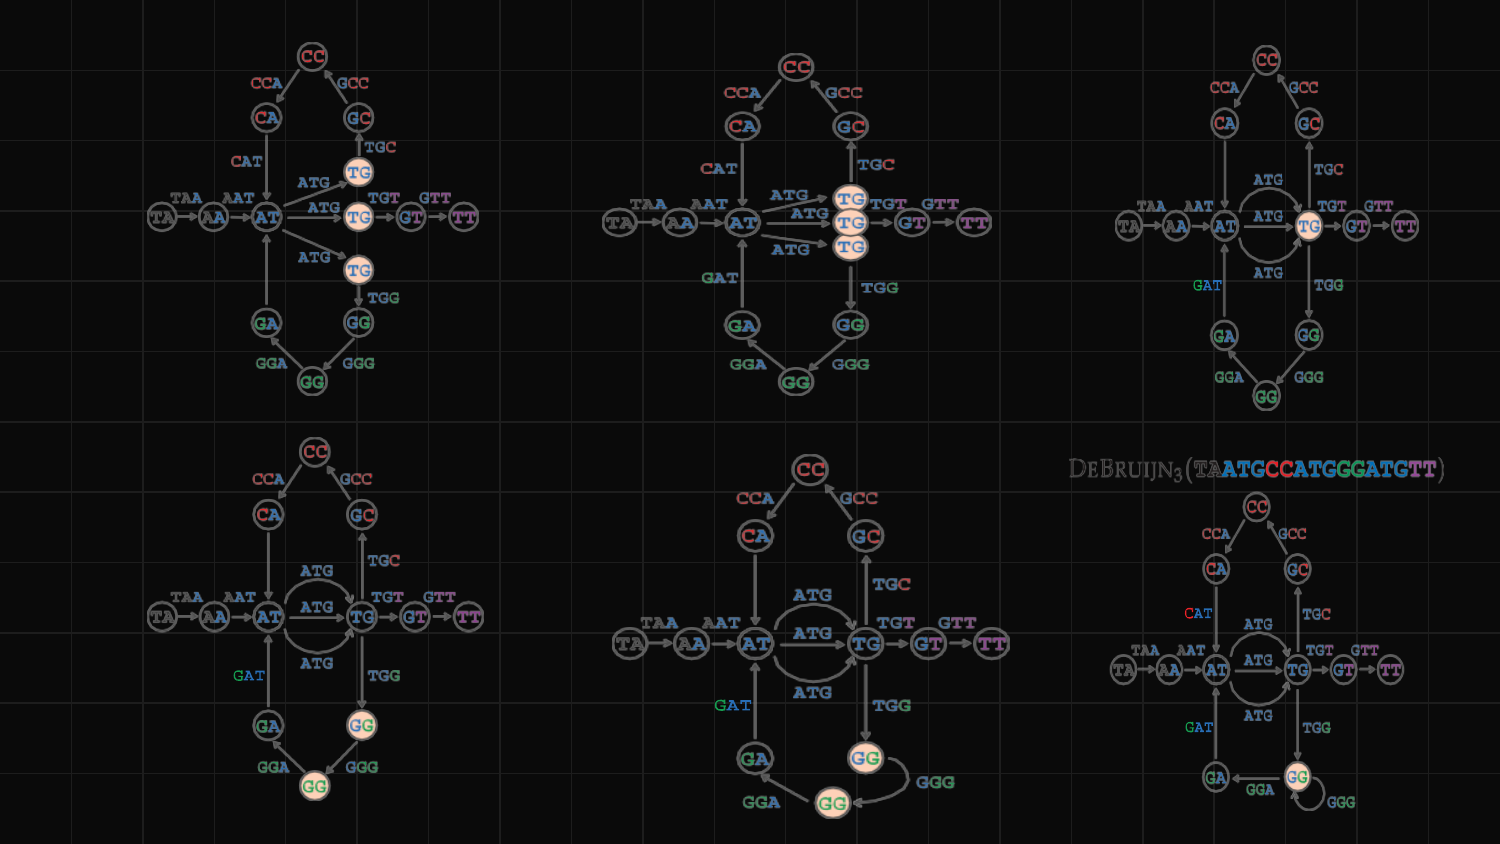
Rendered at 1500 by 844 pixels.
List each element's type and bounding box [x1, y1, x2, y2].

text_box [147, 42, 479, 397]
text_box [612, 454, 1010, 819]
text_box [1068, 456, 1444, 811]
text_box [1115, 45, 1419, 412]
text_box [147, 436, 484, 801]
picture [601, 53, 993, 397]
